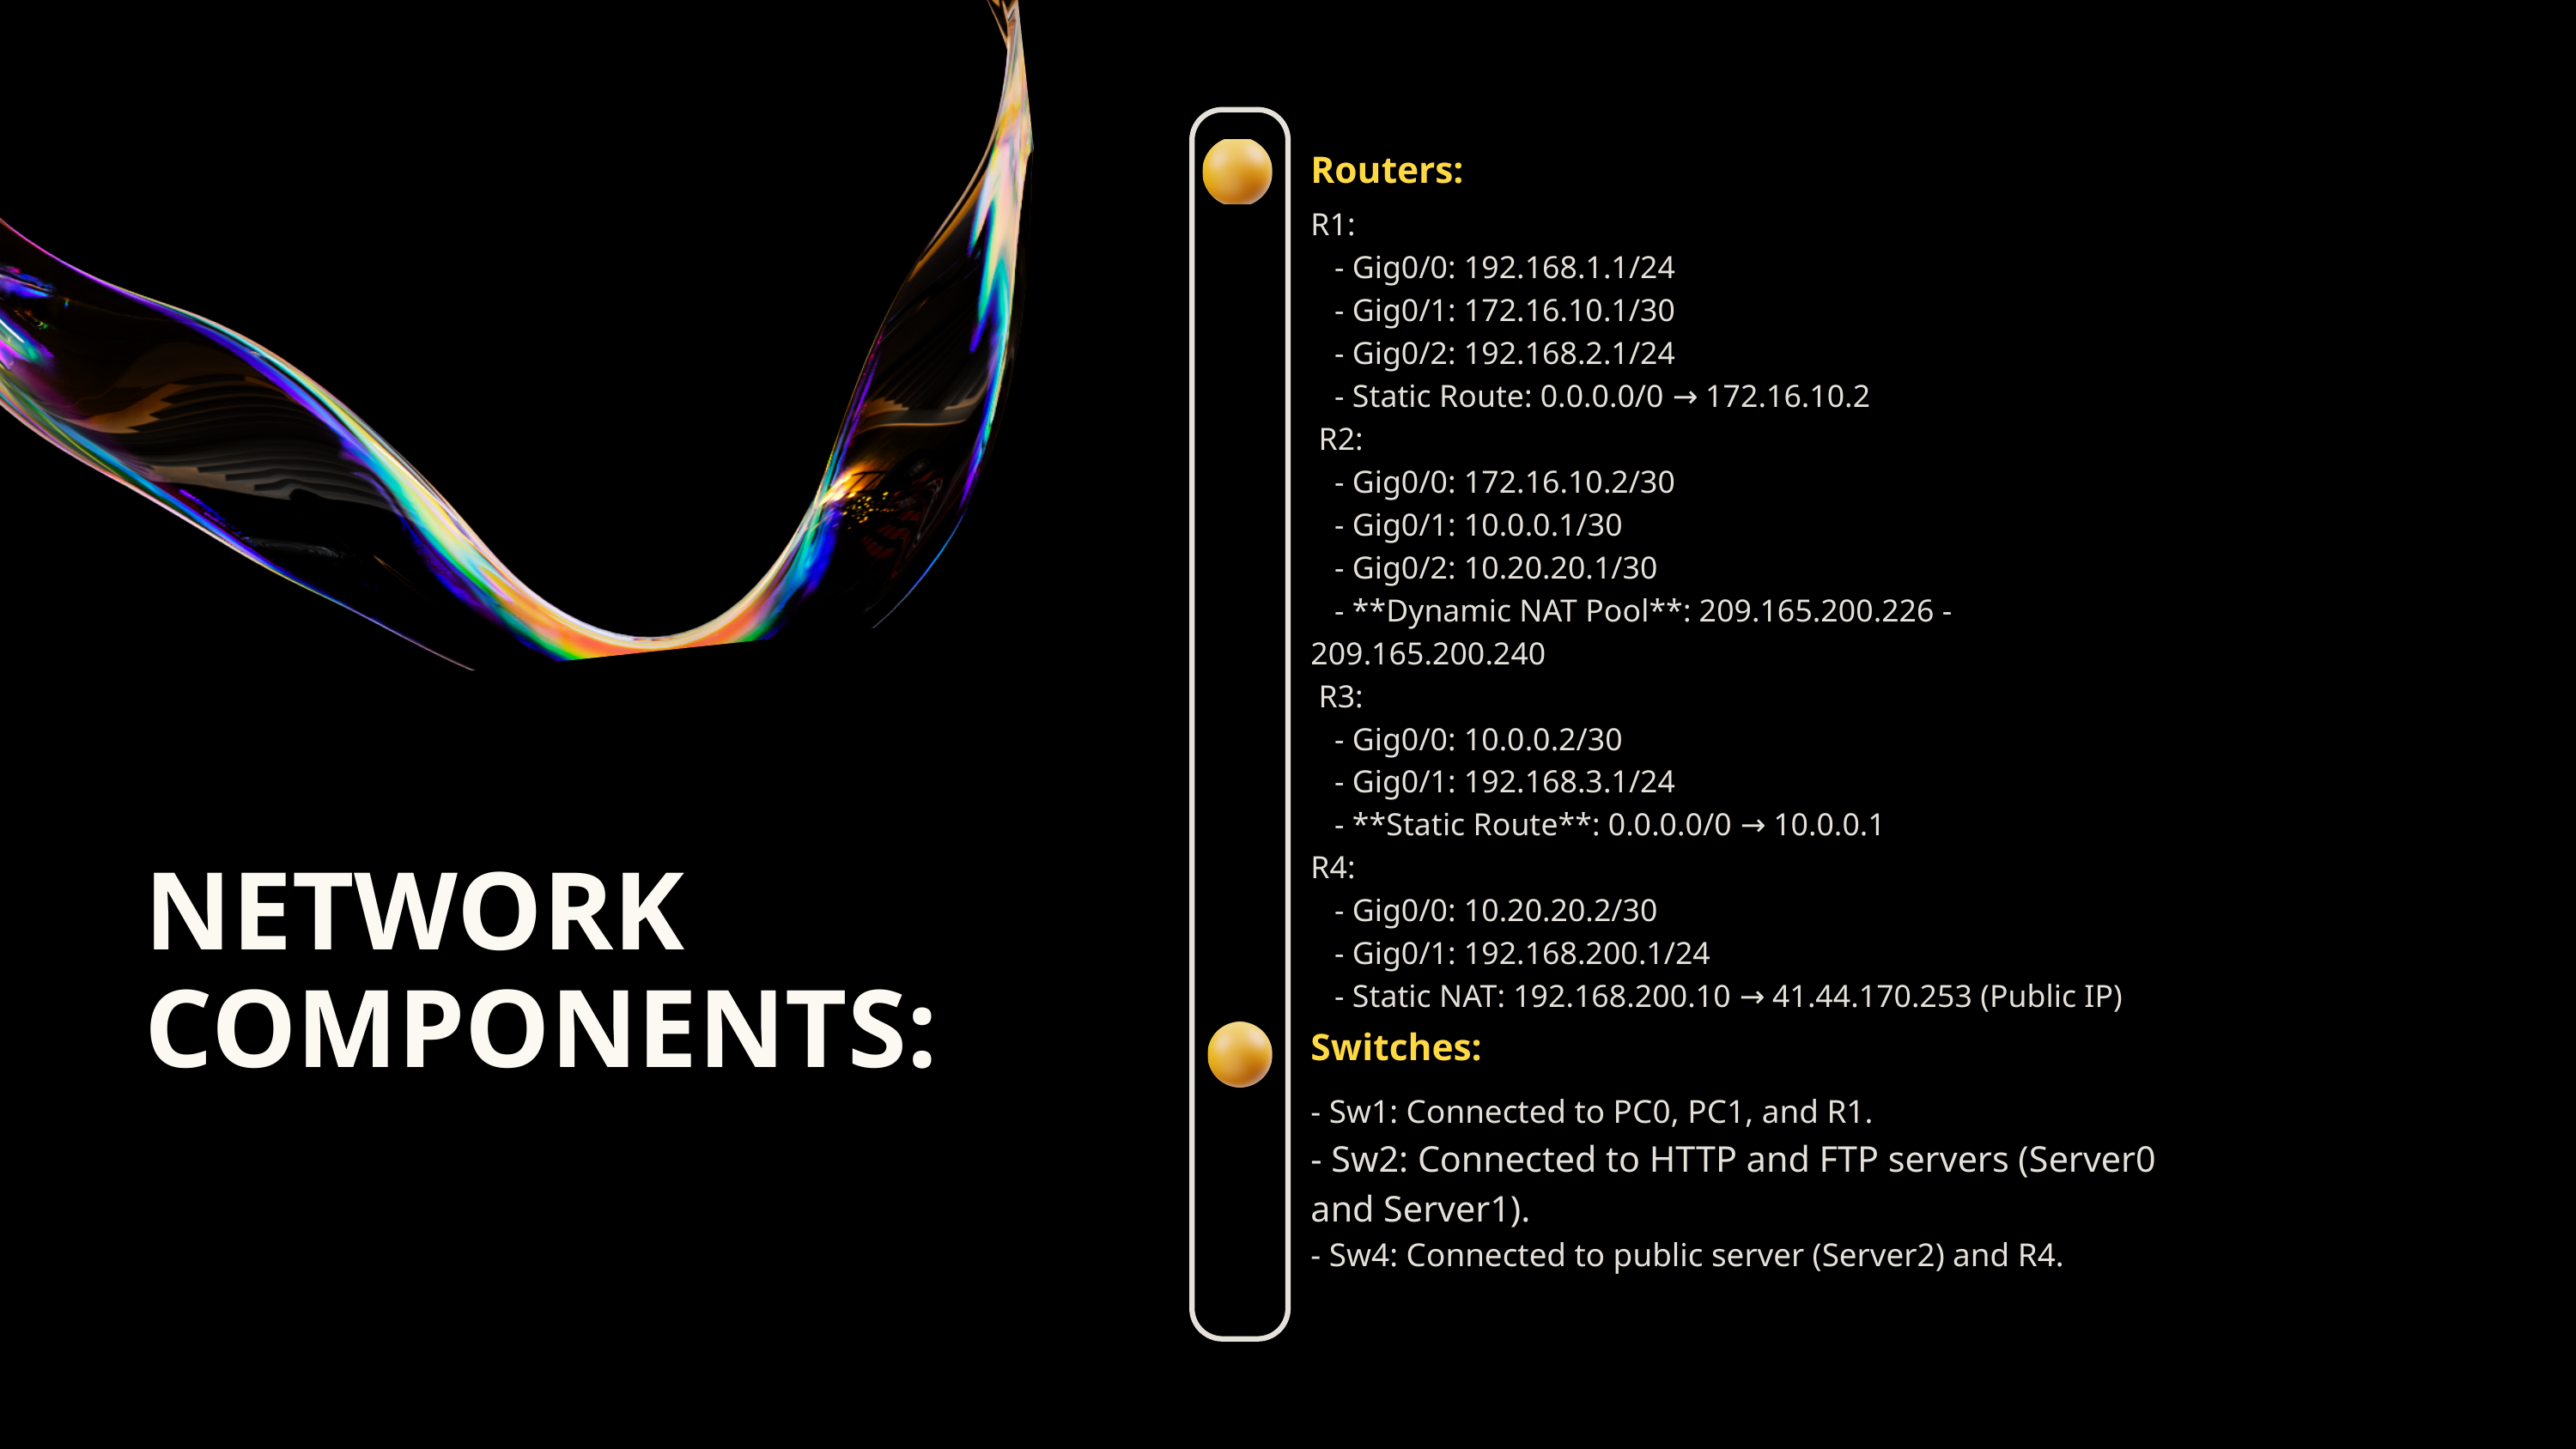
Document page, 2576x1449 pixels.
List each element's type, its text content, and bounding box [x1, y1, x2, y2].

text_box [0, 0, 1083, 721]
text_box R1: - Gig0/0: 192.168.1.1/24 - Gig0/1: 172.16.10.1/30 - Gig0/2: 192.168.2.1/24 - Static Route: 0.0.0.0/0 → 172.16.10.2 R2: - Gig0/0: 172.16.10.2/30 - Gig0/1: 10.0.0.1/30 - Gig0/2: 10.20.20.1/30 - **Dynamic NAT Pool**: 209.165.200.226 - 209.165.200.240 R3: - Gig0/0: 10.0.0.2/30 - Gig0/1: 192.168.3.1/24 - **Static Route**: 0.0.0.0/0 → 10.0.0.1 R4: - Gig0/0: 10.20.20.2/30 - Gig0/1: 192.168.200.1/24 - Static NAT: 192.168.200.10 → 41.44.170.253 (Public IP) [1310, 198, 2136, 1086]
text_box - Sw1: Connected to PC0, PC1, and R1. - Sw2: Connected to HTTP and FTP servers (Server0 and Server1). - Sw4: Connected to public server (Server2) and R4. [1310, 1085, 2217, 1308]
text_box [1207, 1022, 1273, 1088]
text_box Routers: [1310, 139, 1837, 242]
text_box [1202, 139, 1273, 204]
text_box NETWORK COMPONENTS: [144, 852, 969, 1208]
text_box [624, 676, 1856, 773]
